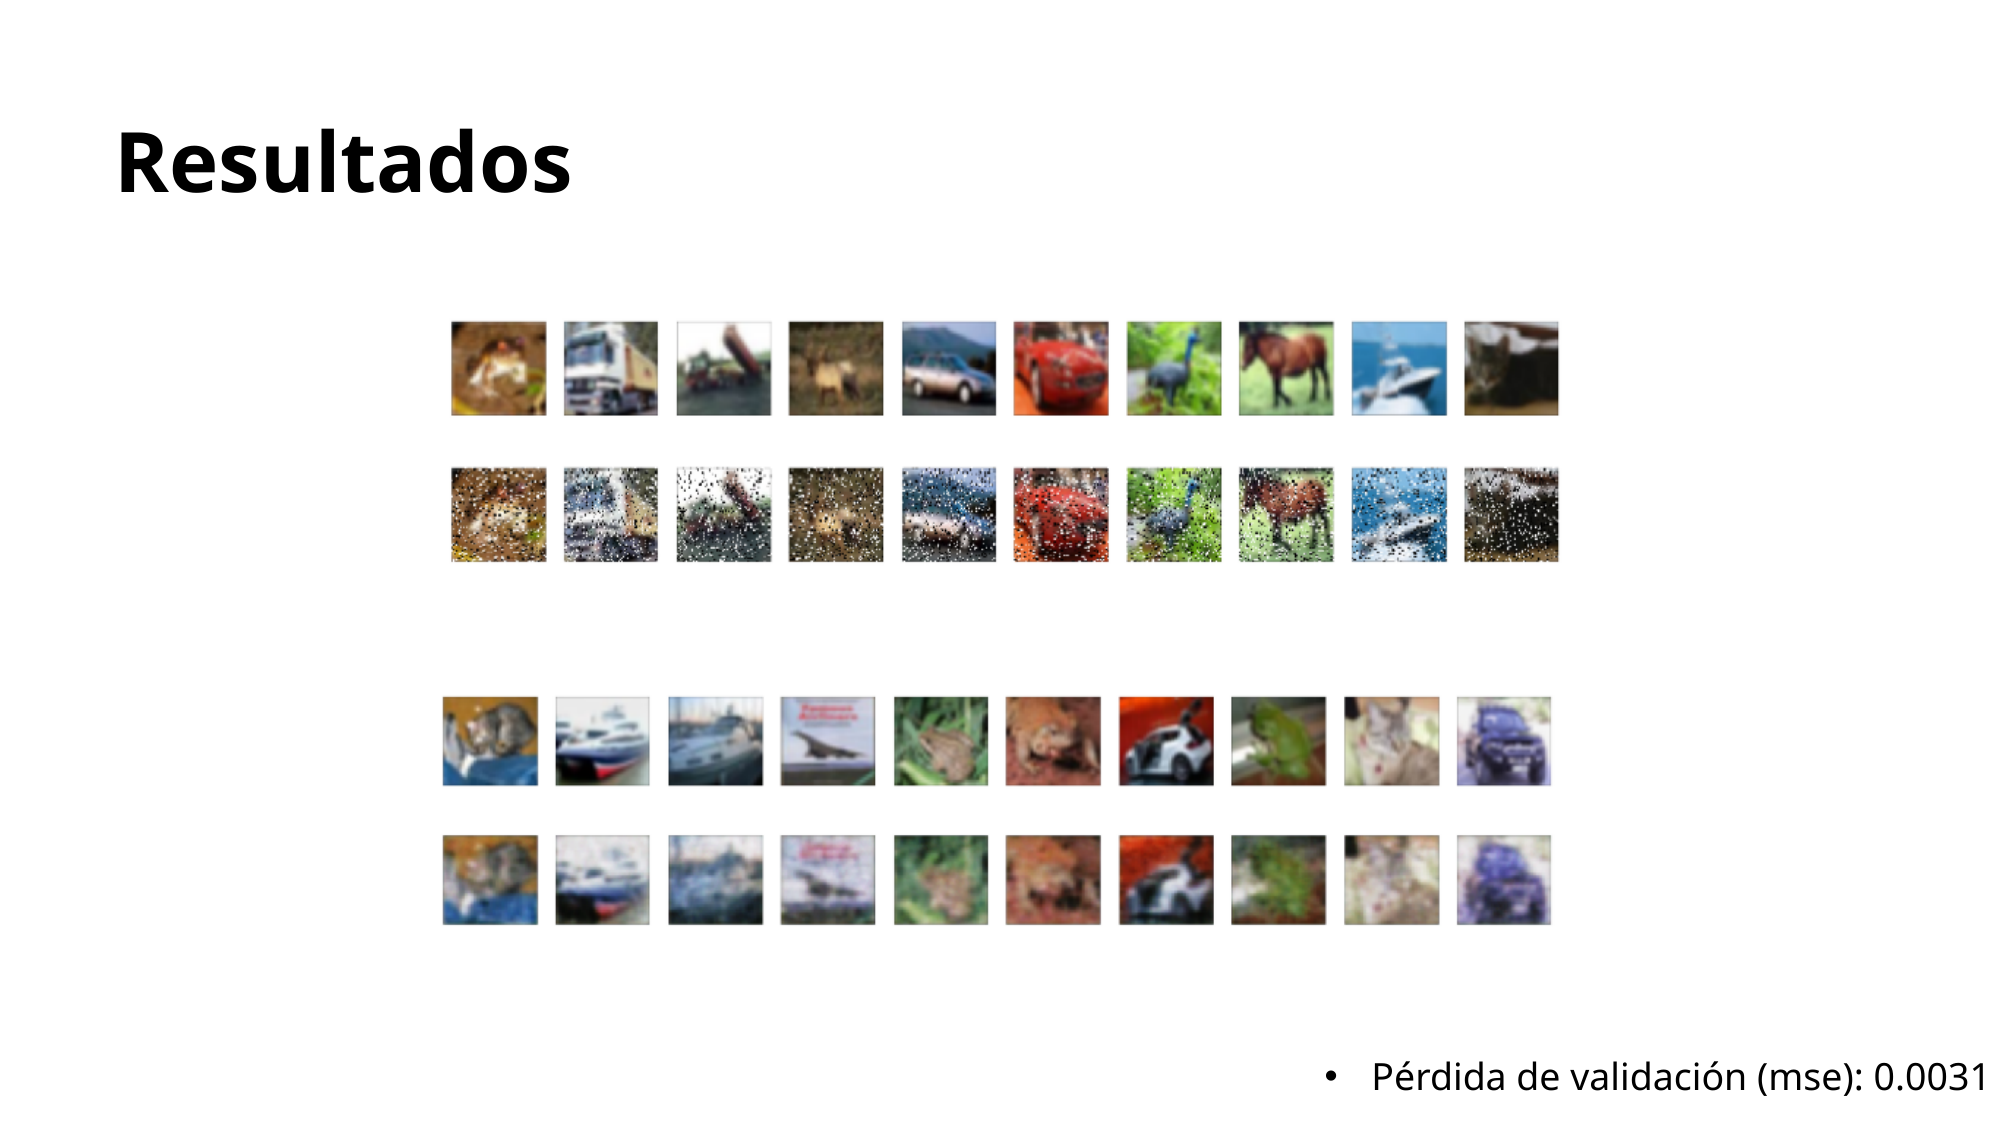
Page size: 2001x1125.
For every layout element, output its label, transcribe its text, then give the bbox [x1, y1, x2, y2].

text_box Pérdida de validación (mse): 0.0031 [1309, 978, 2000, 1106]
title Resultados [0, 0, 1094, 219]
picture [434, 682, 1565, 937]
picture [445, 315, 1565, 569]
